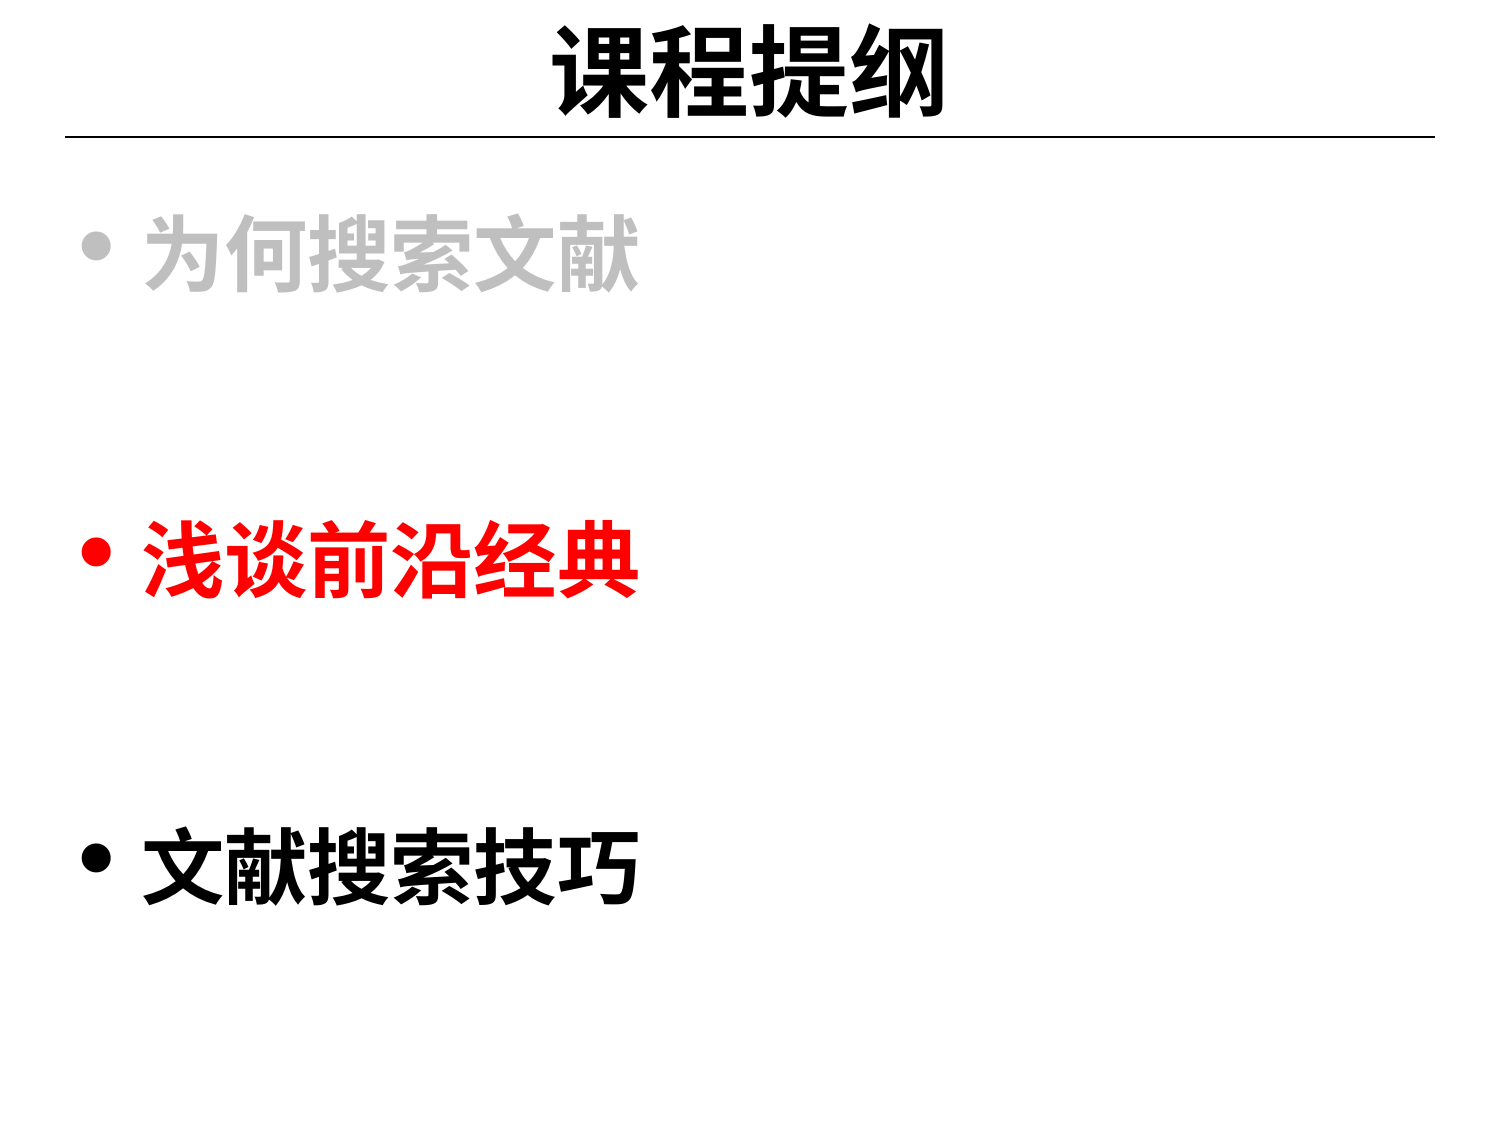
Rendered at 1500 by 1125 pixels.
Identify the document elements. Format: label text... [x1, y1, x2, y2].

title 课程提纲 [75, 20, 1425, 138]
text_box 为何搜索文献 浅谈前沿经典 文献搜索技巧 [37, 144, 1453, 988]
